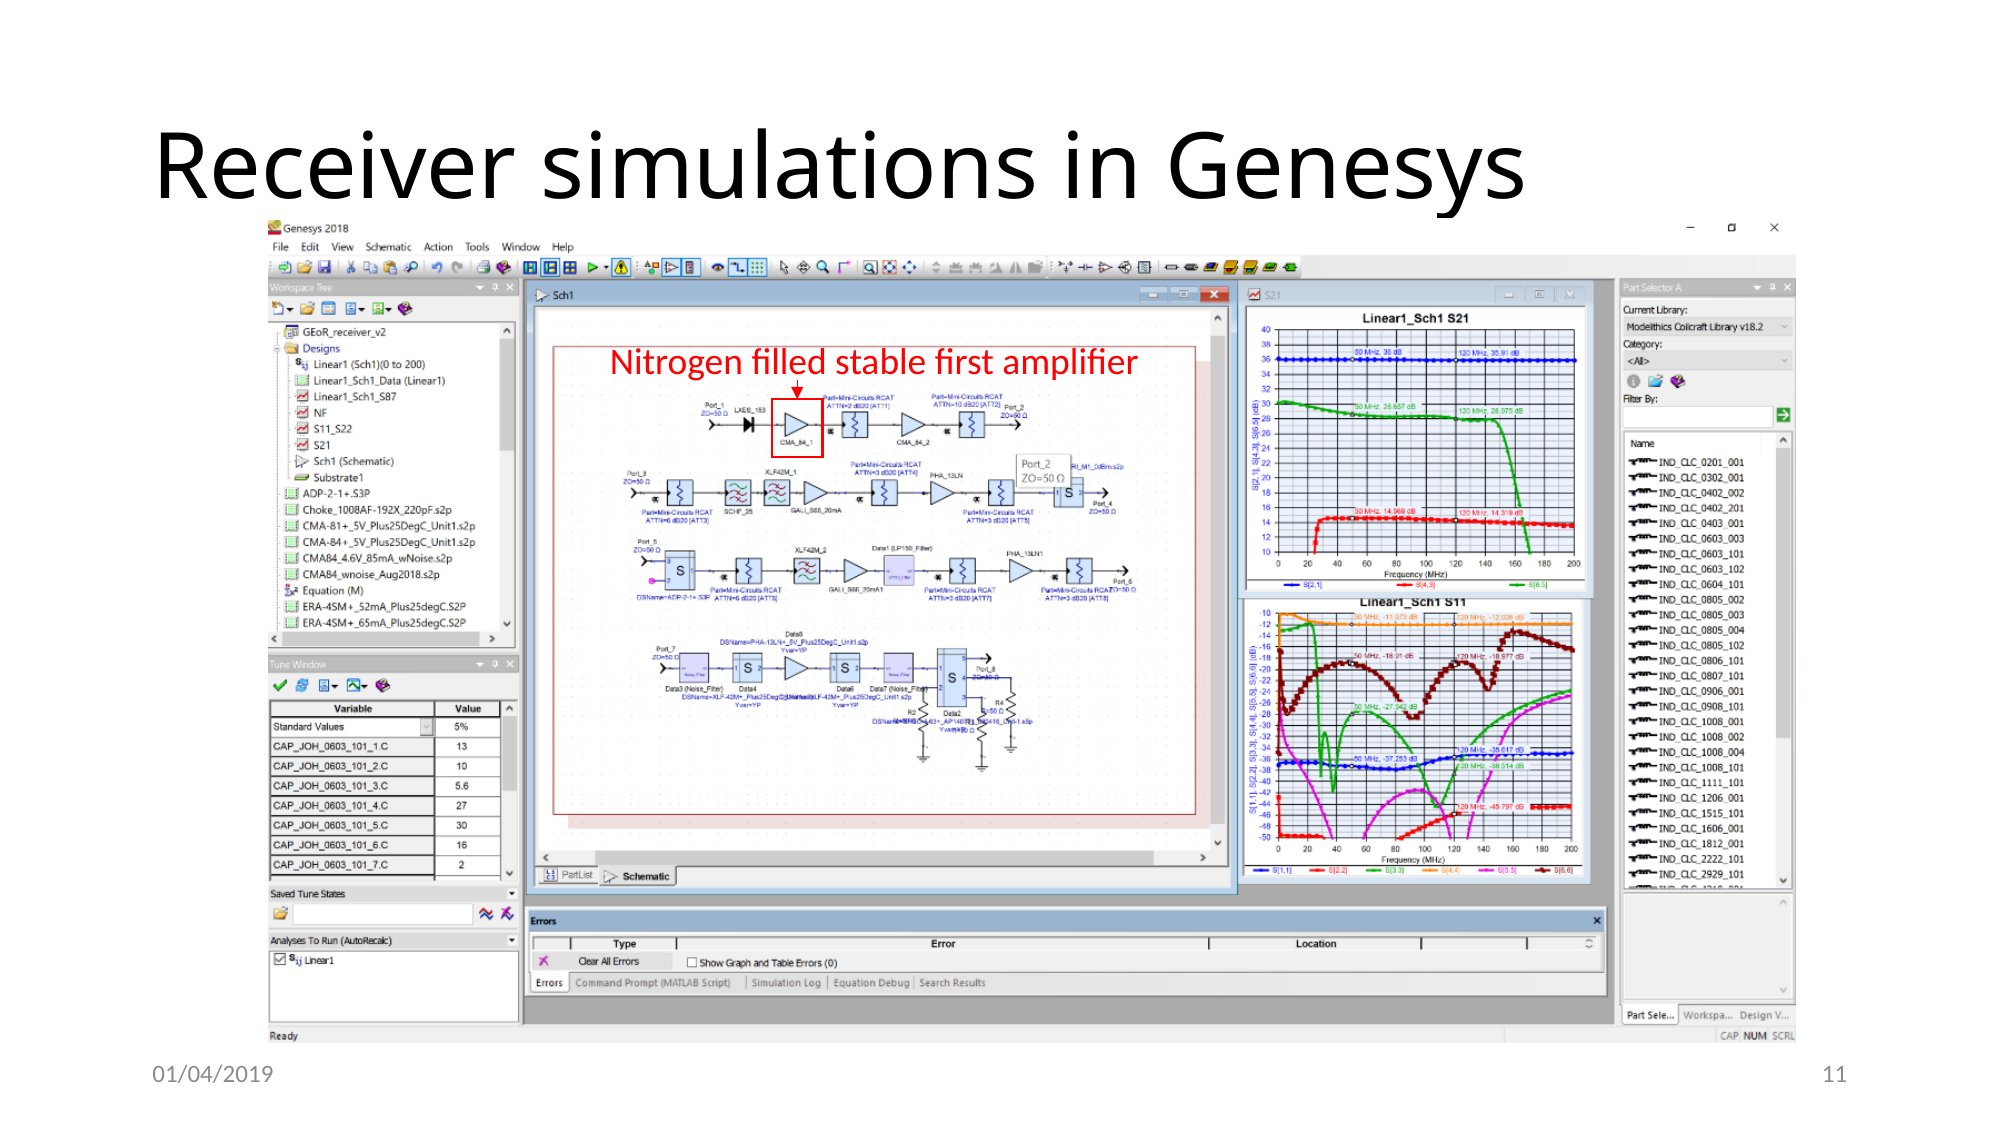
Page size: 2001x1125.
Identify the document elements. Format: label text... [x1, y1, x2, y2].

slide_number 11 [1412, 1042, 1863, 1103]
title Receiver simulations in Genesys [137, 59, 1863, 278]
picture [268, 218, 1796, 1043]
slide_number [137, 1042, 588, 1103]
